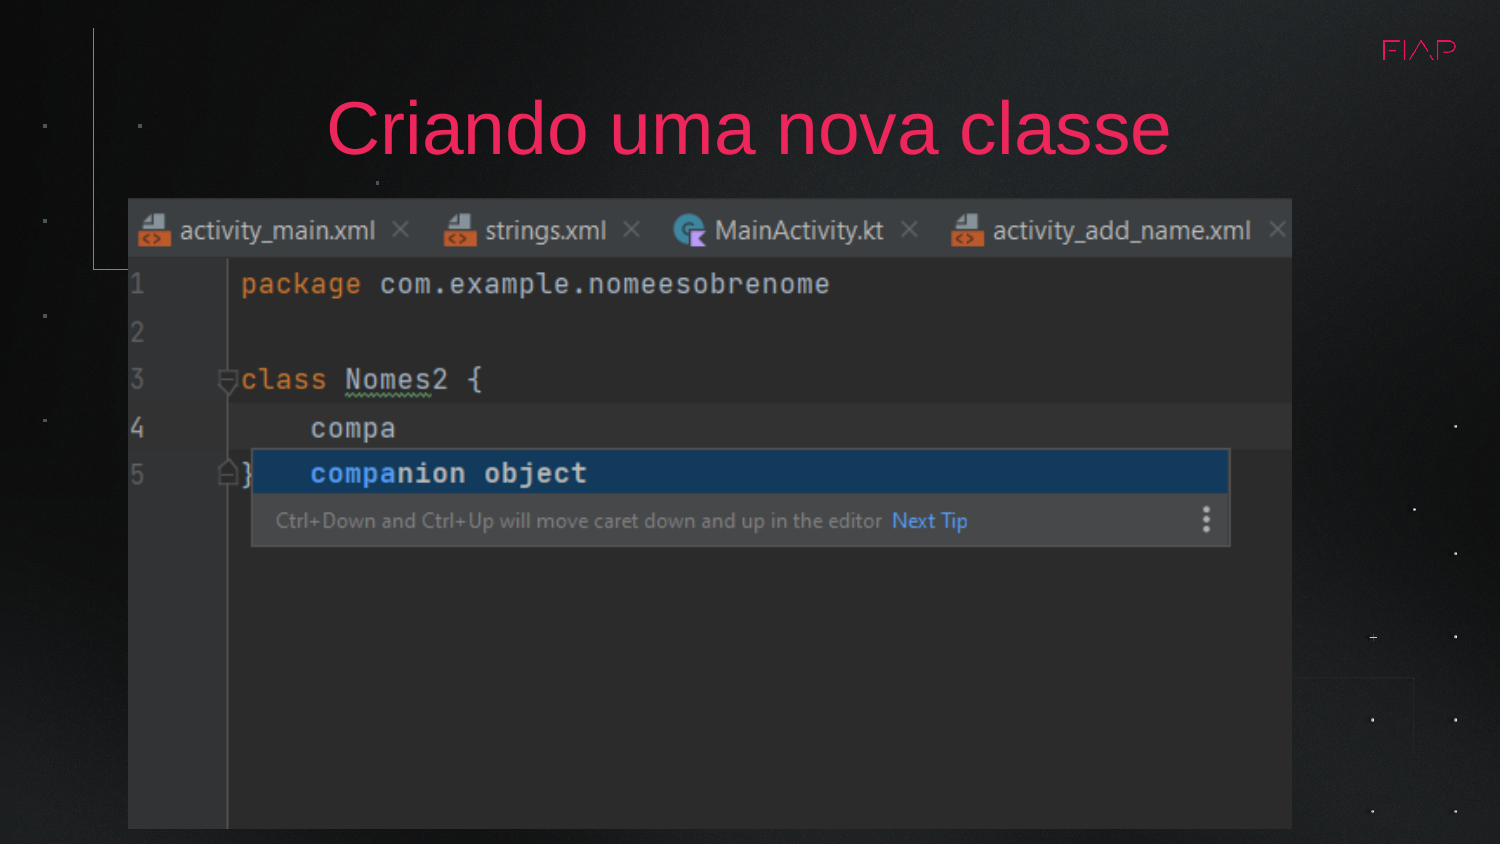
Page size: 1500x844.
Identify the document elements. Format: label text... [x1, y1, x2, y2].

text_box Criando uma nova classe [383, 72, 1230, 177]
picture [0, 0, 1500, 844]
